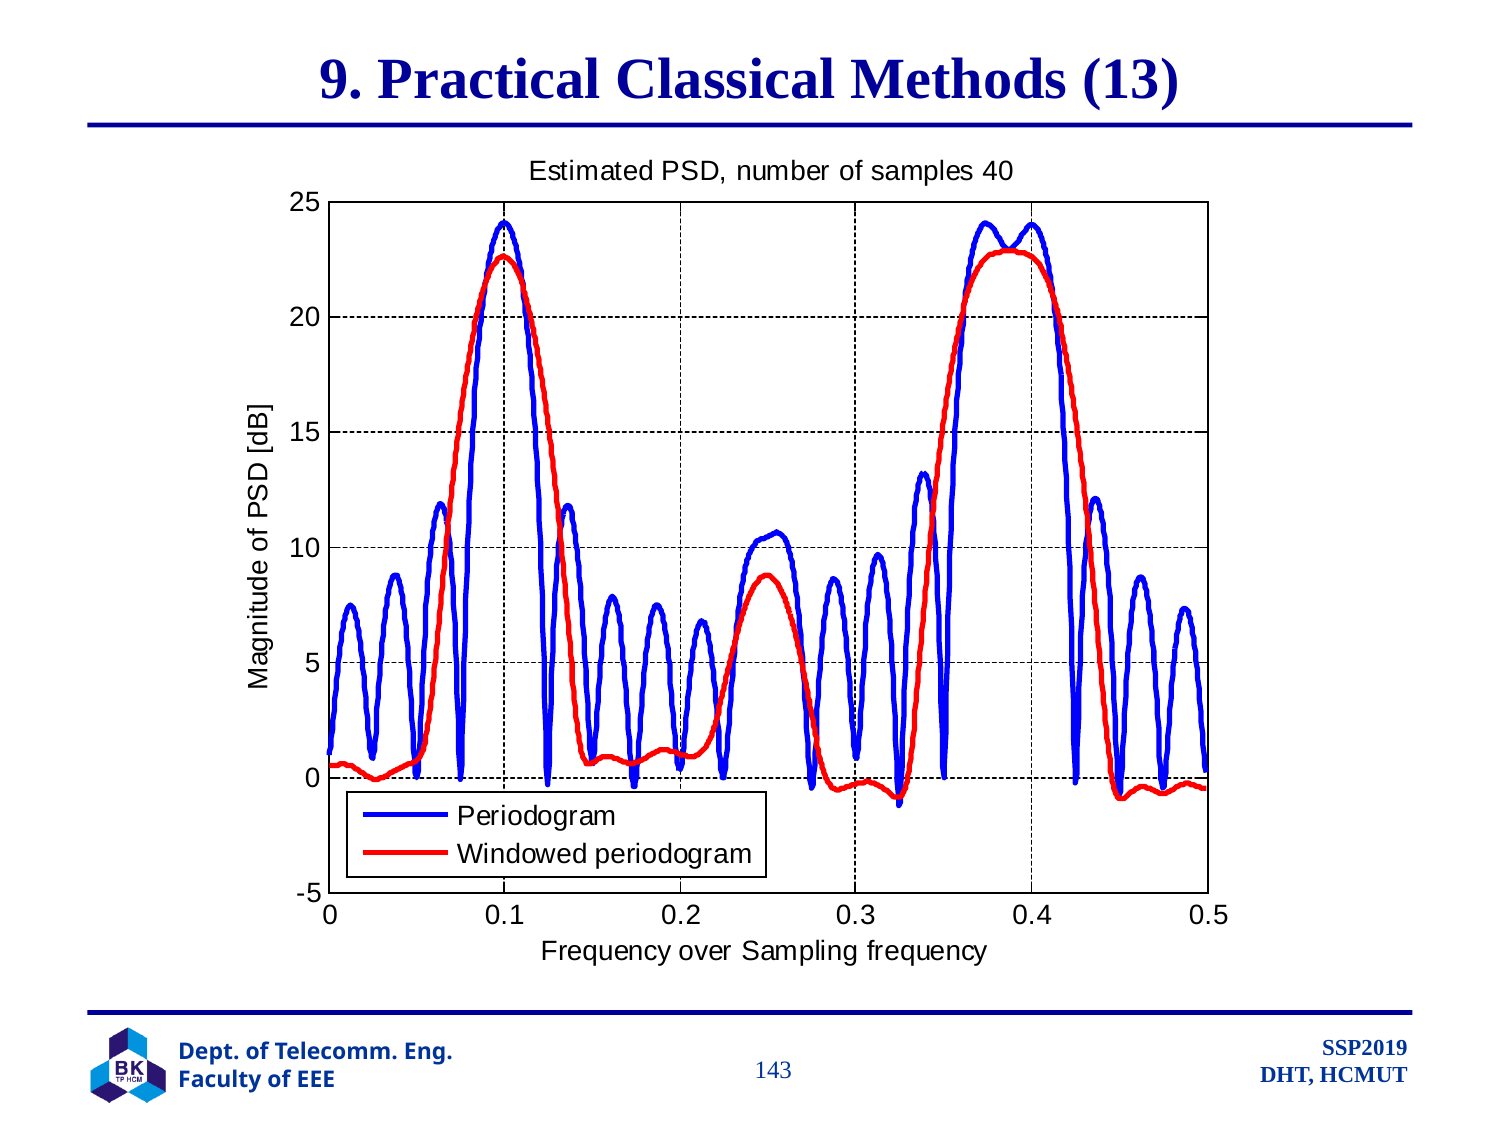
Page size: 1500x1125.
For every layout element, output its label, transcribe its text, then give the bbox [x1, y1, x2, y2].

slide_number 143 [424, 1037, 976, 1101]
picture [87, 1024, 169, 1125]
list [182, 137, 1318, 988]
title 9. Practical Classical Methods (13) [0, 37, 1500, 113]
